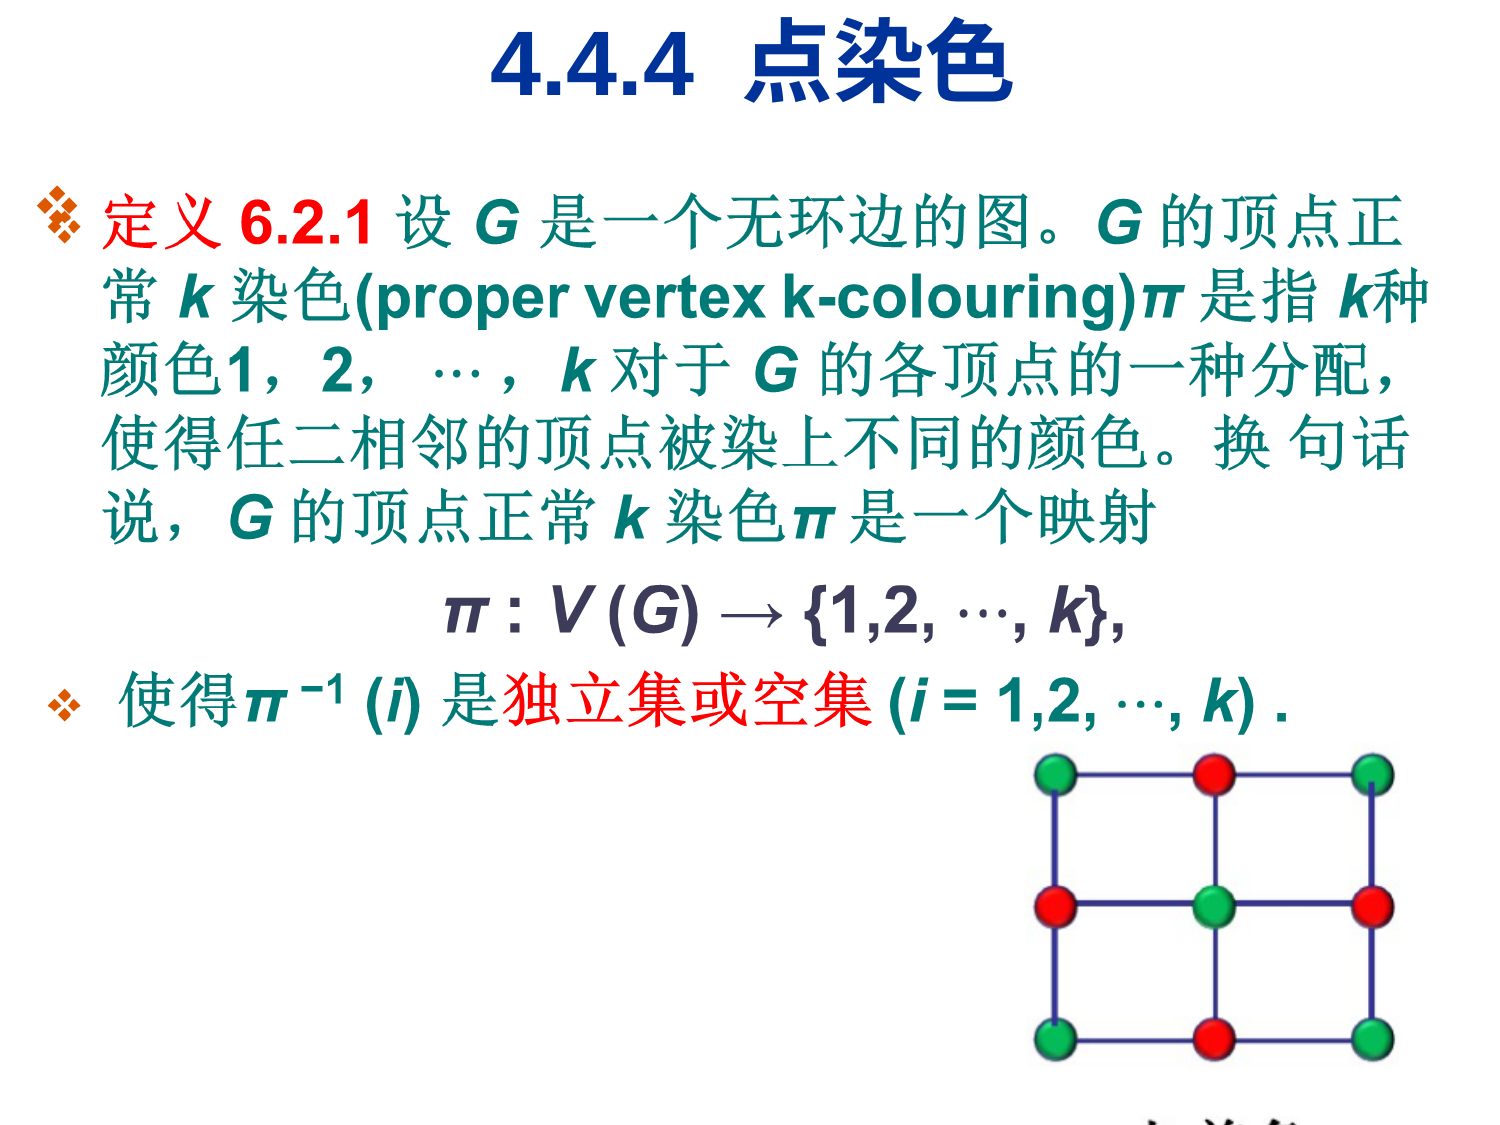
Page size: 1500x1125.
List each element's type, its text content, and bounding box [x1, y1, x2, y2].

title 4.4.4 点染色 [53, 0, 1455, 119]
list [17, 160, 1471, 1012]
picture [1021, 739, 1404, 1125]
